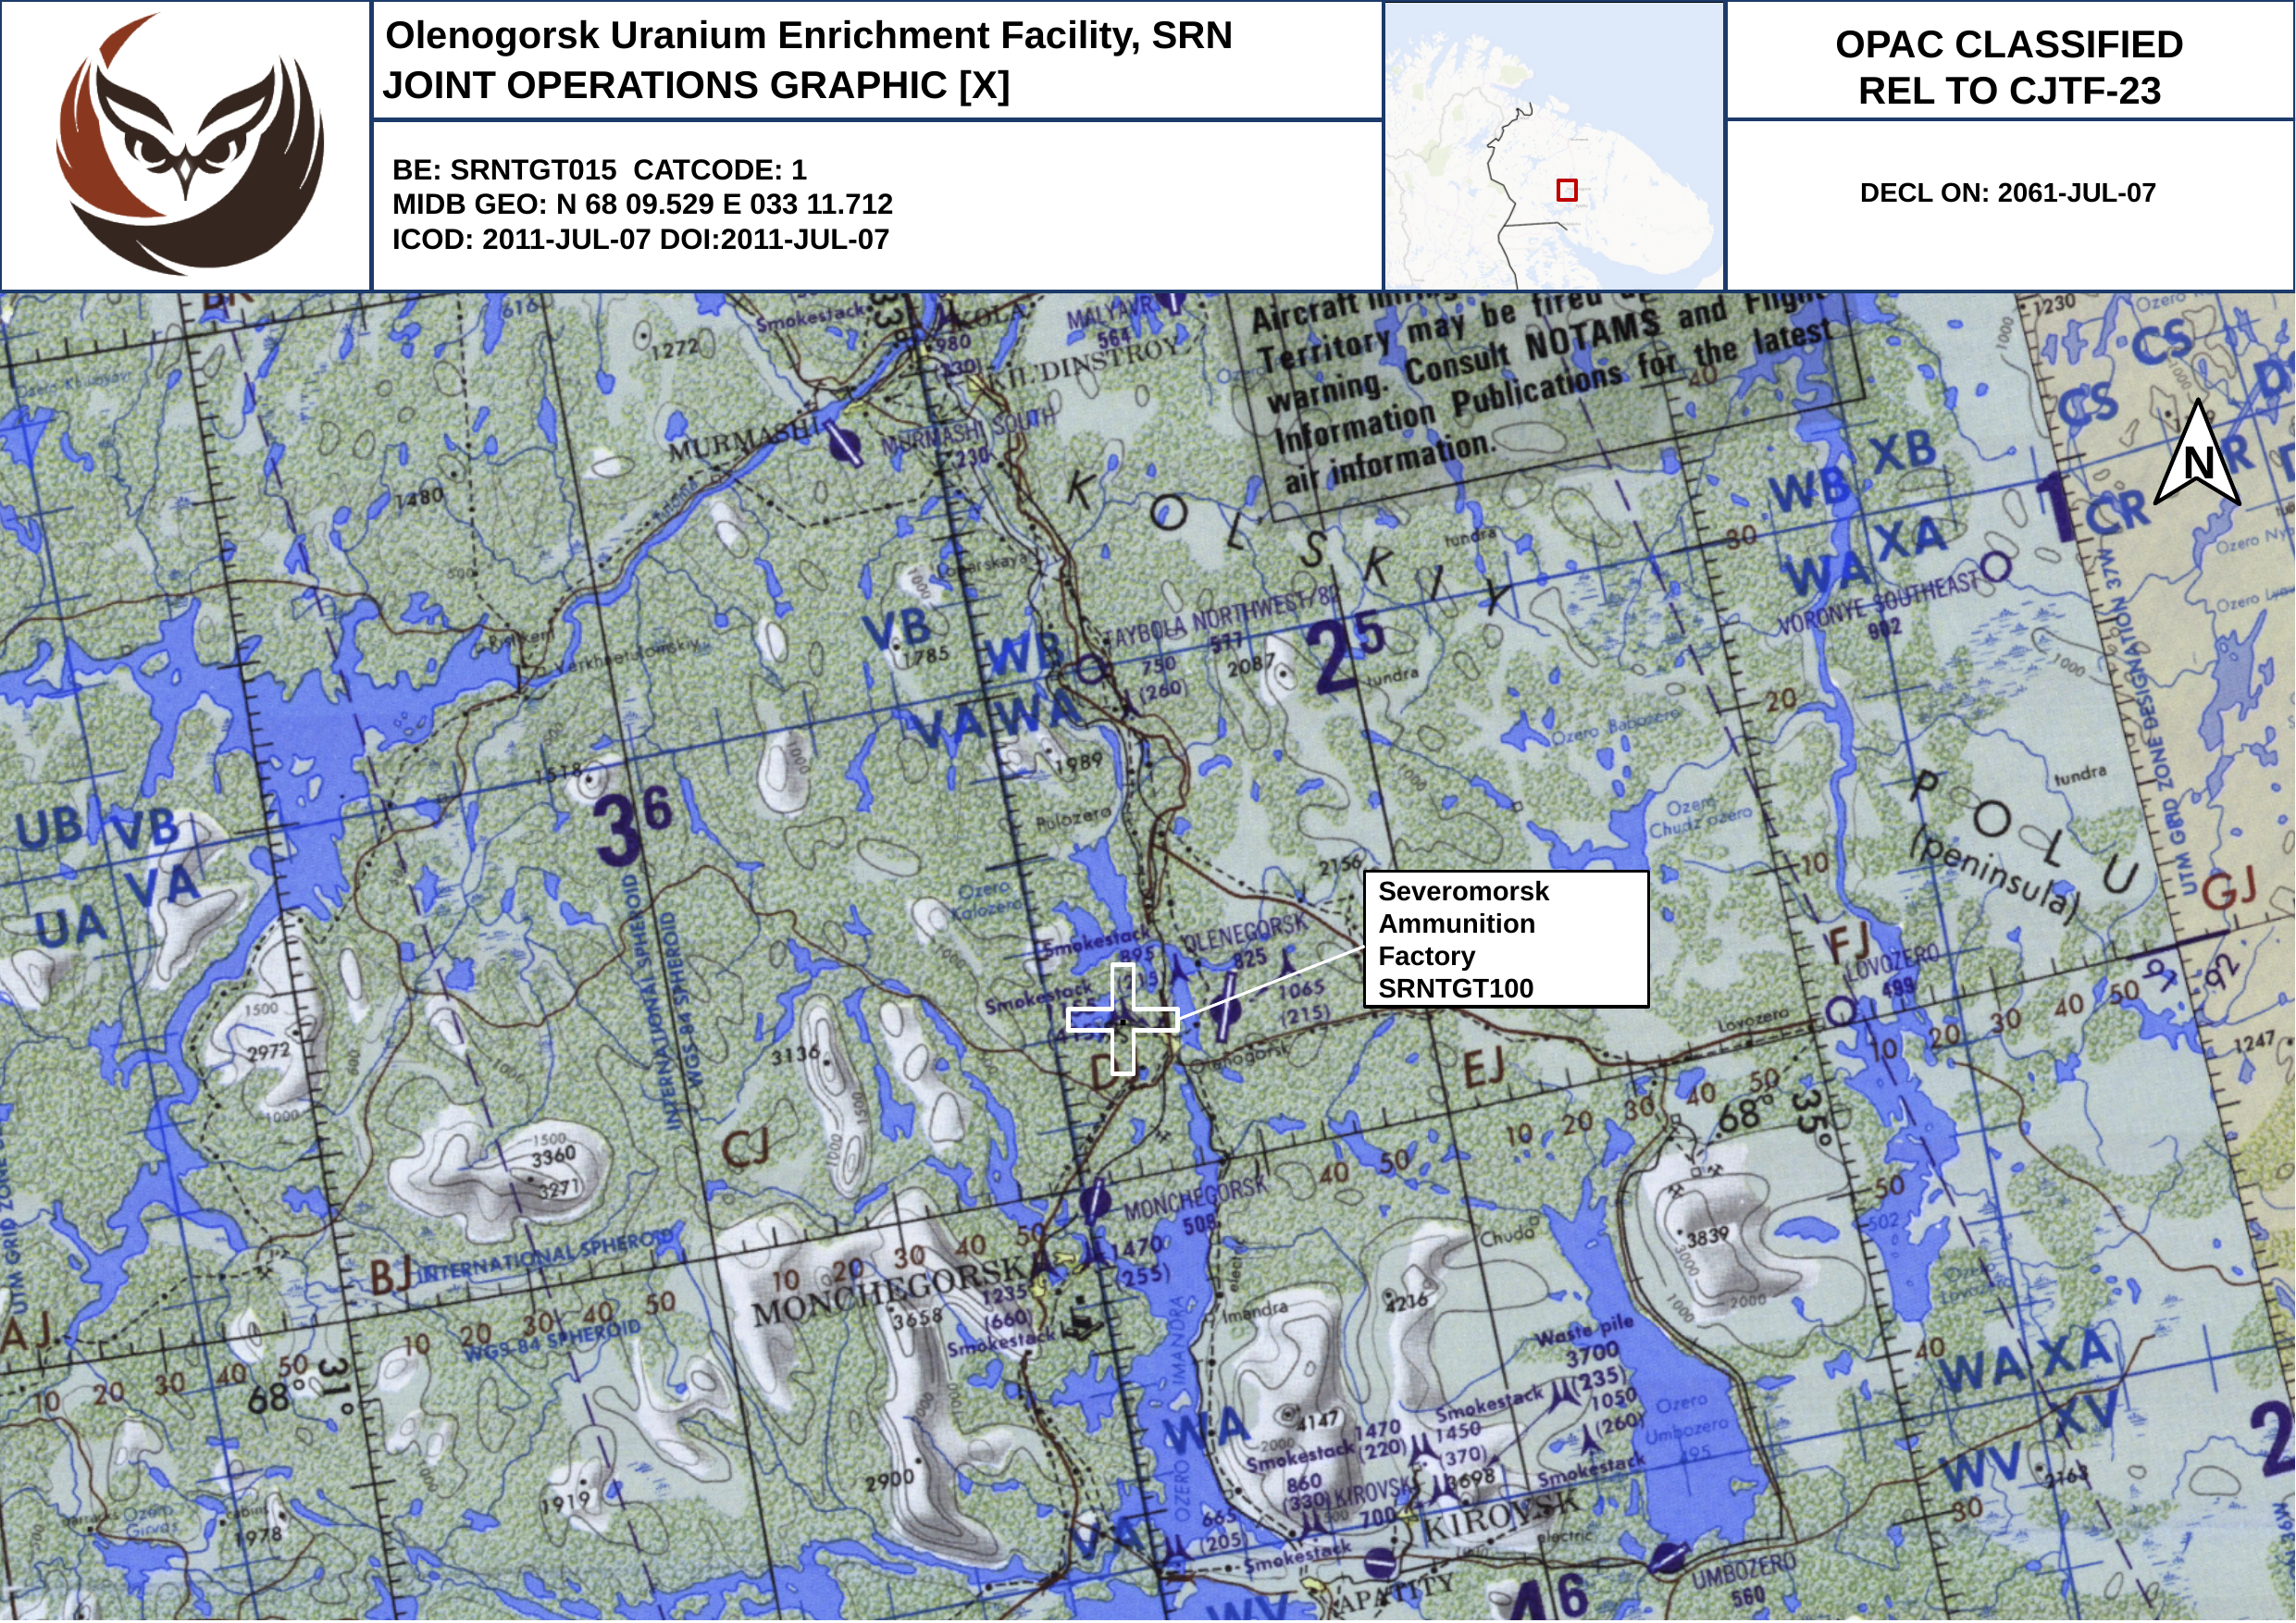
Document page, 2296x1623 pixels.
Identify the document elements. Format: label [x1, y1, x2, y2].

text_box [0, 0, 2296, 302]
picture [0, 302, 2296, 1620]
text_box [2154, 399, 2240, 505]
text_box [1177, 946, 1365, 1020]
